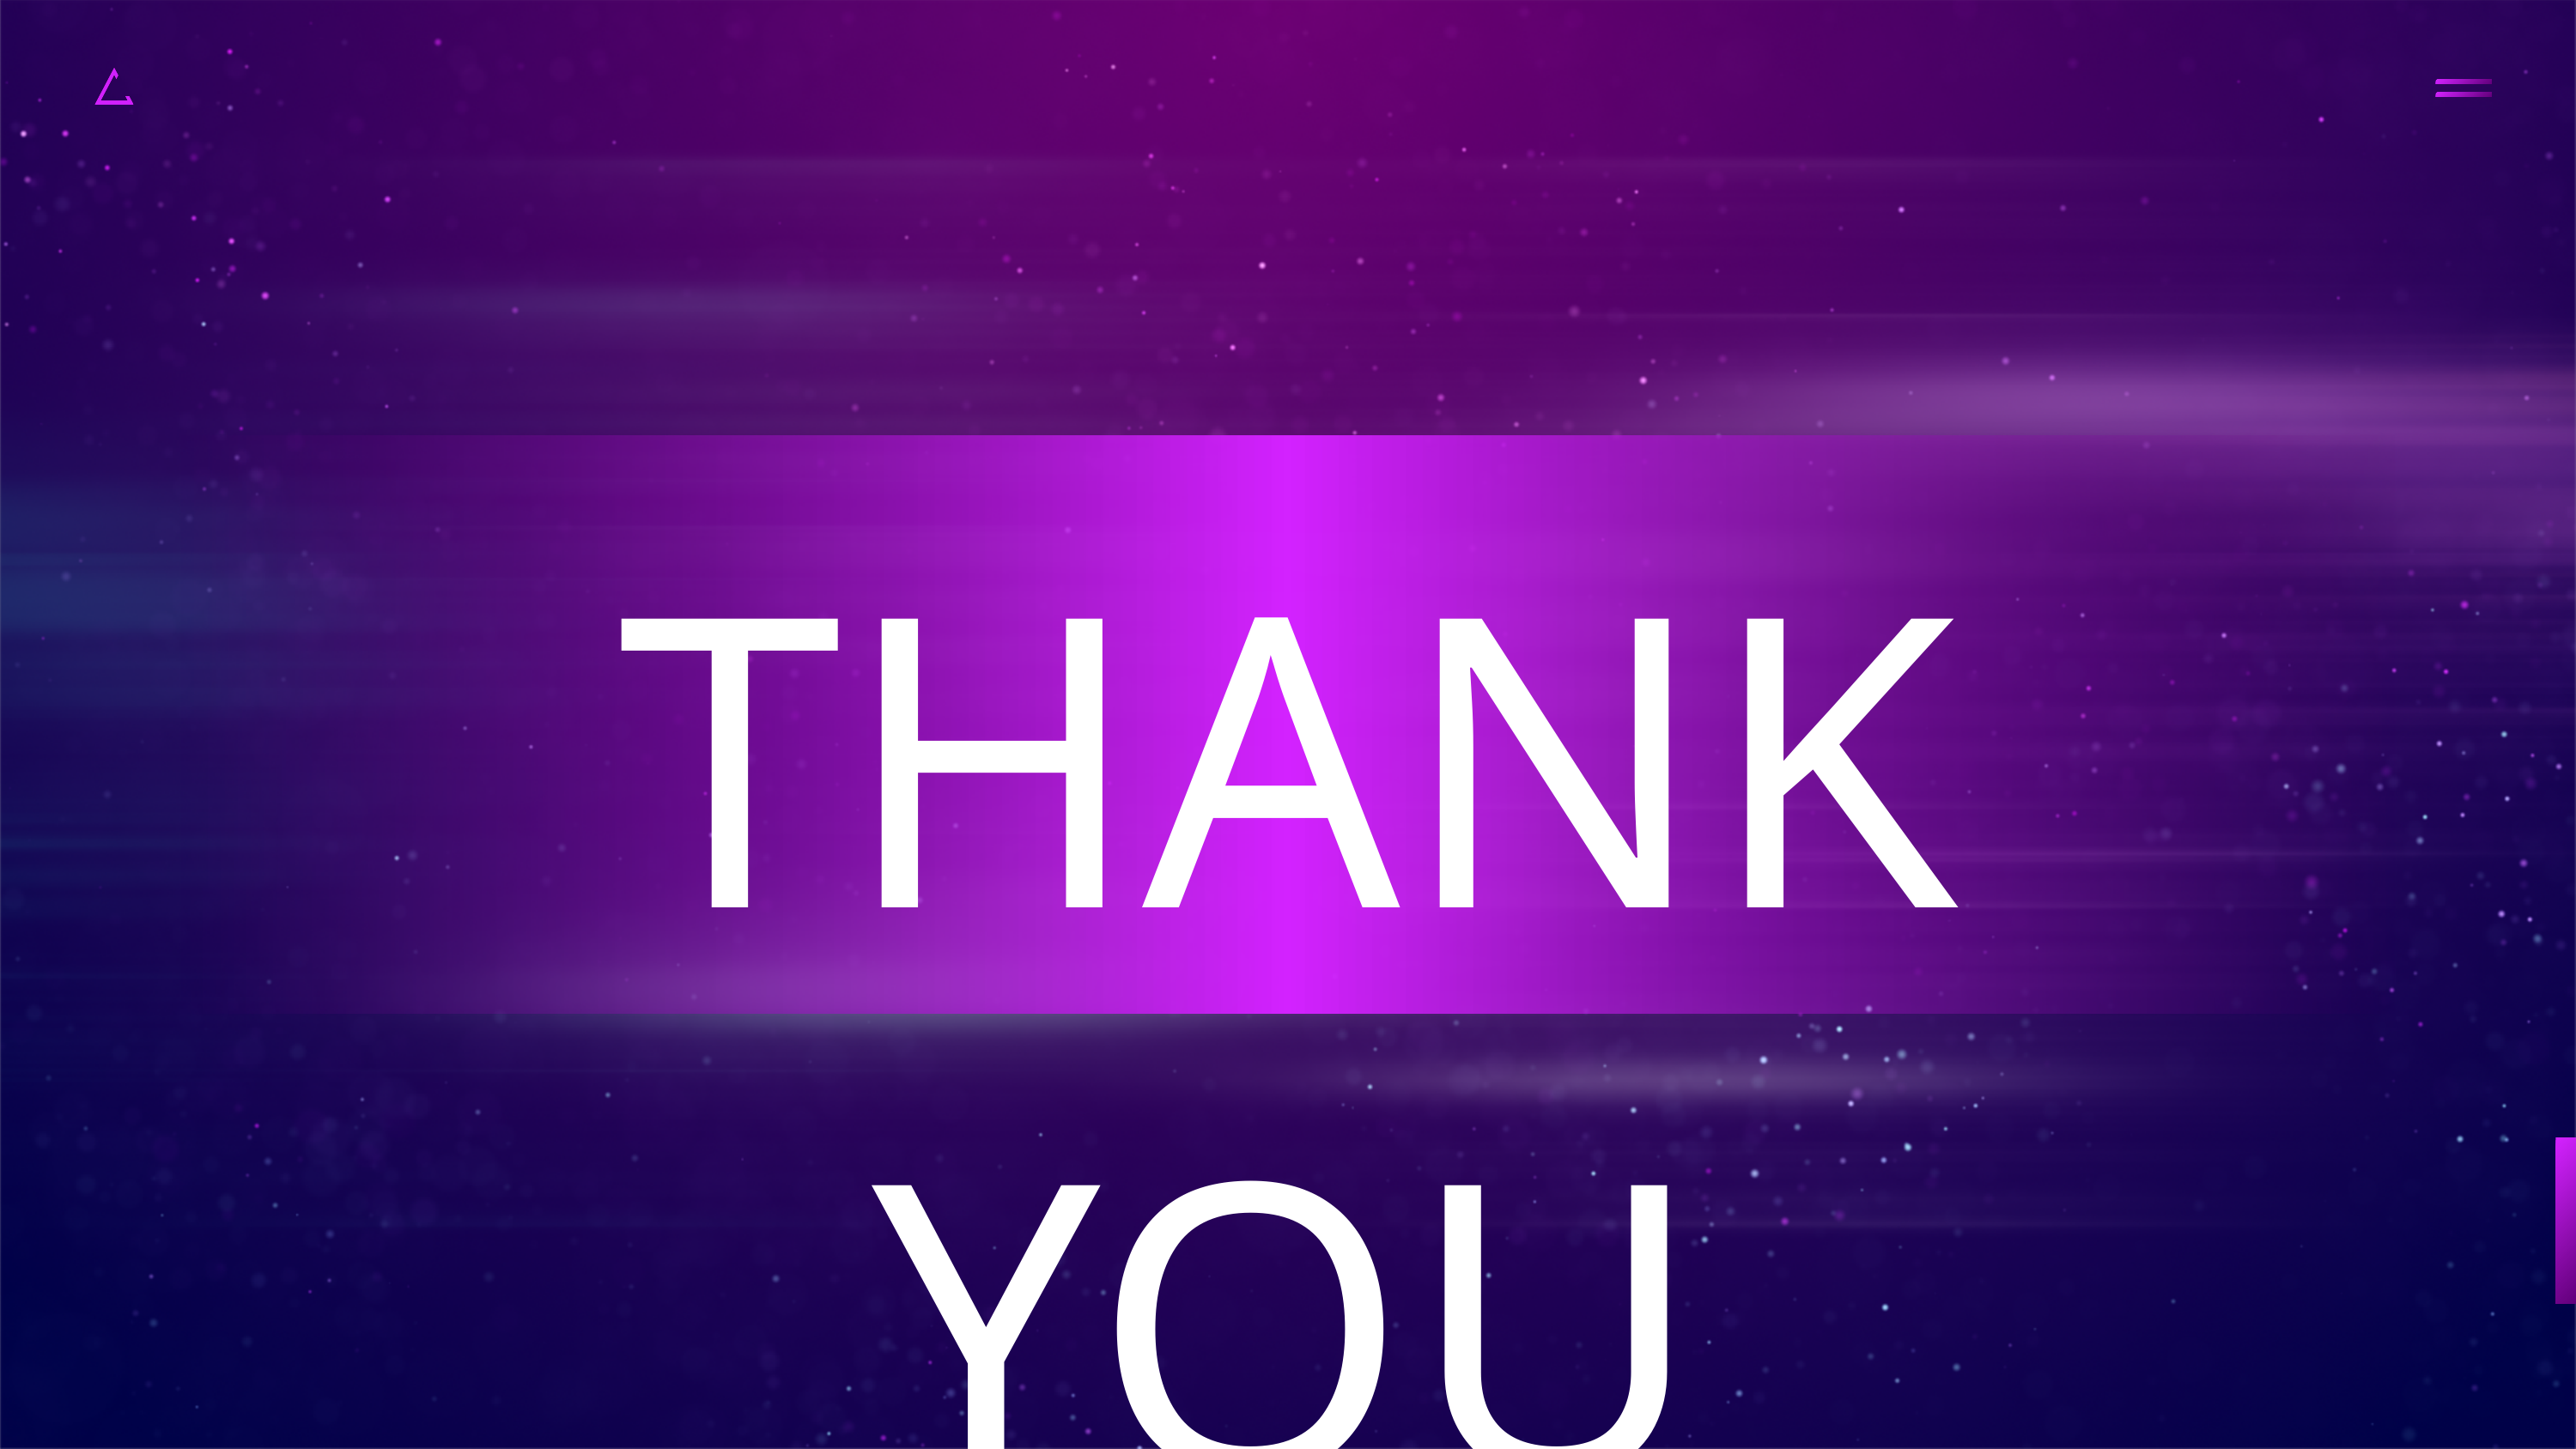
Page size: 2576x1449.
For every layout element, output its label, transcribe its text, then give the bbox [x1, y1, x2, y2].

text_box [94, 67, 134, 105]
text_box THANK YOU [294, 1023, 2282, 1449]
text_box [0, 0, 2576, 1449]
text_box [2555, 1137, 2576, 1304]
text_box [177, 435, 2399, 1014]
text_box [2435, 92, 2493, 97]
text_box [2435, 79, 2493, 84]
text_box THANK YOU [294, 422, 2282, 433]
